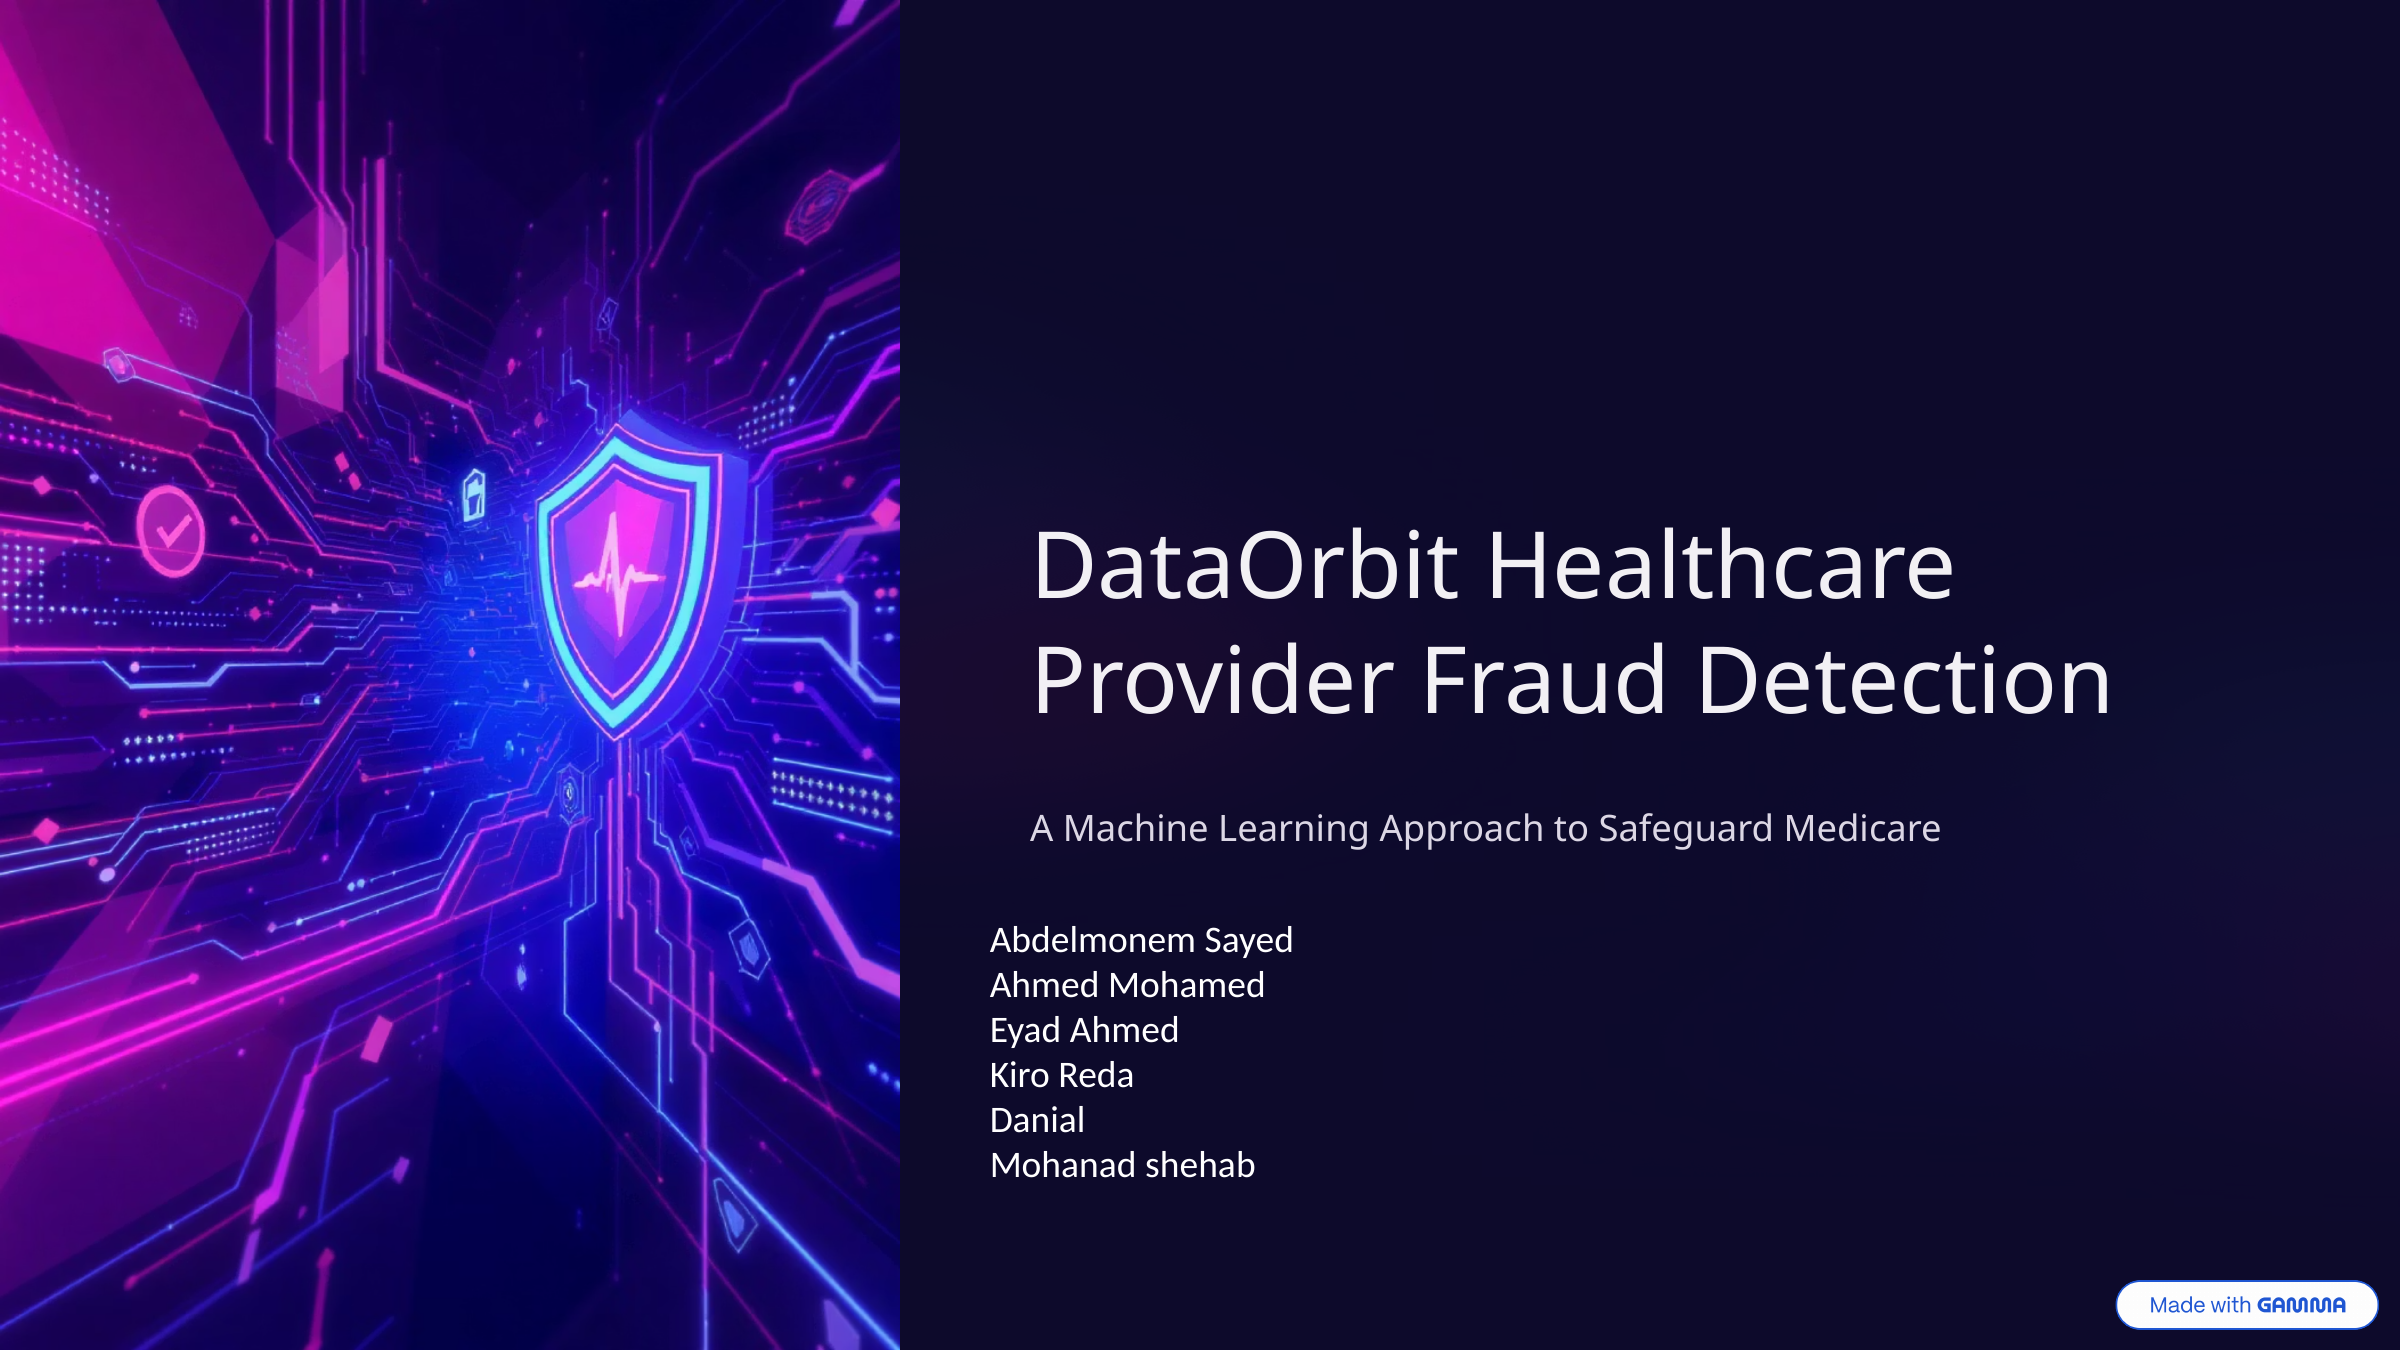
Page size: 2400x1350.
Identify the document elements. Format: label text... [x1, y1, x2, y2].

picture [0, 0, 900, 1350]
text_box A Machine Learning Approach to Safeguard Medicare [1030, 789, 2270, 849]
text_box DataOrbit Healthcare Provider Fraud Detection [1030, 501, 2270, 734]
text_box Abdelmonem Sayed Ahmed Mohamed Eyad Ahmed Kiro Reda Danial Mohanad shehab [975, 907, 1903, 1192]
picture [2106, 1271, 2389, 1339]
